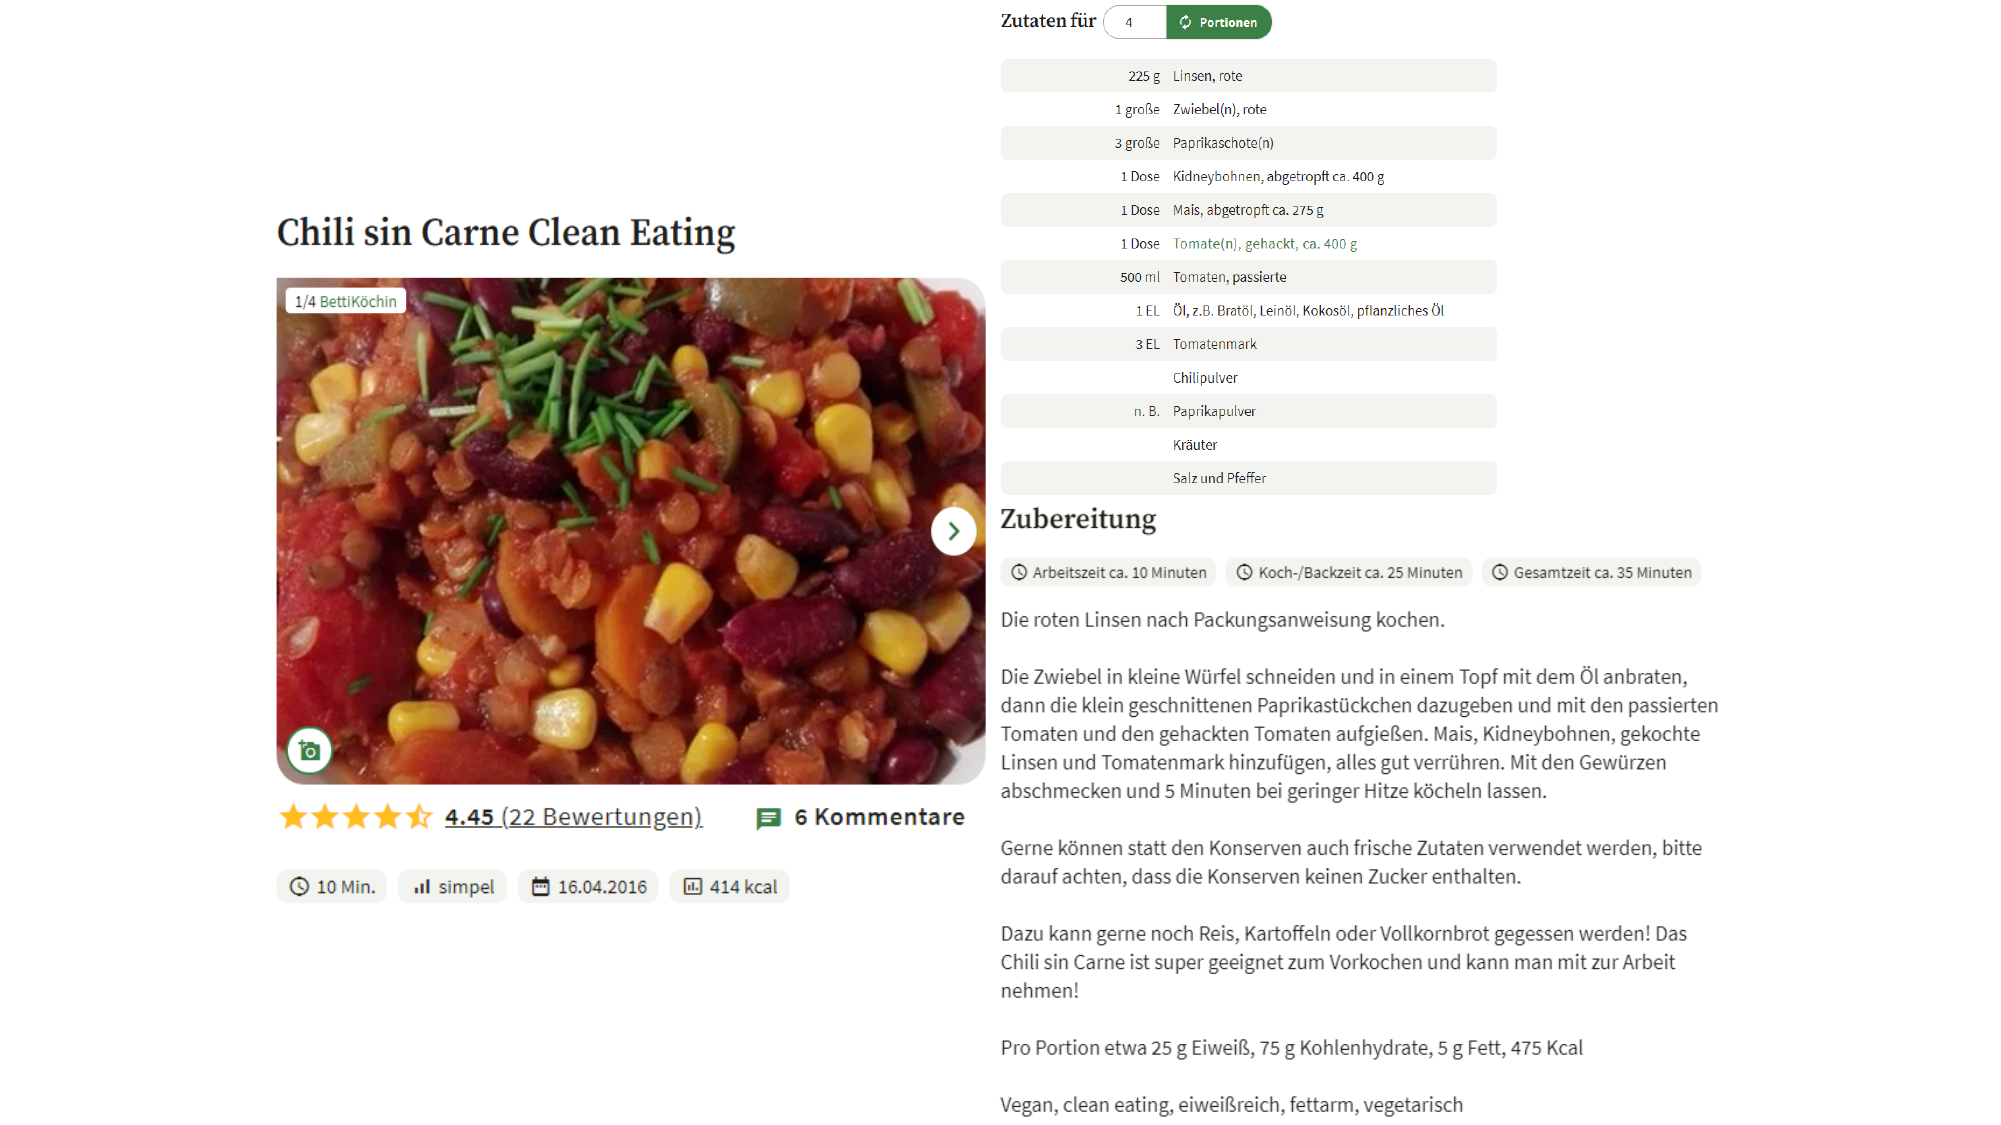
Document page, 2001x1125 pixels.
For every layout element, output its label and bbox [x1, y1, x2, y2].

picture [271, 793, 980, 920]
picture [271, 0, 1728, 1125]
